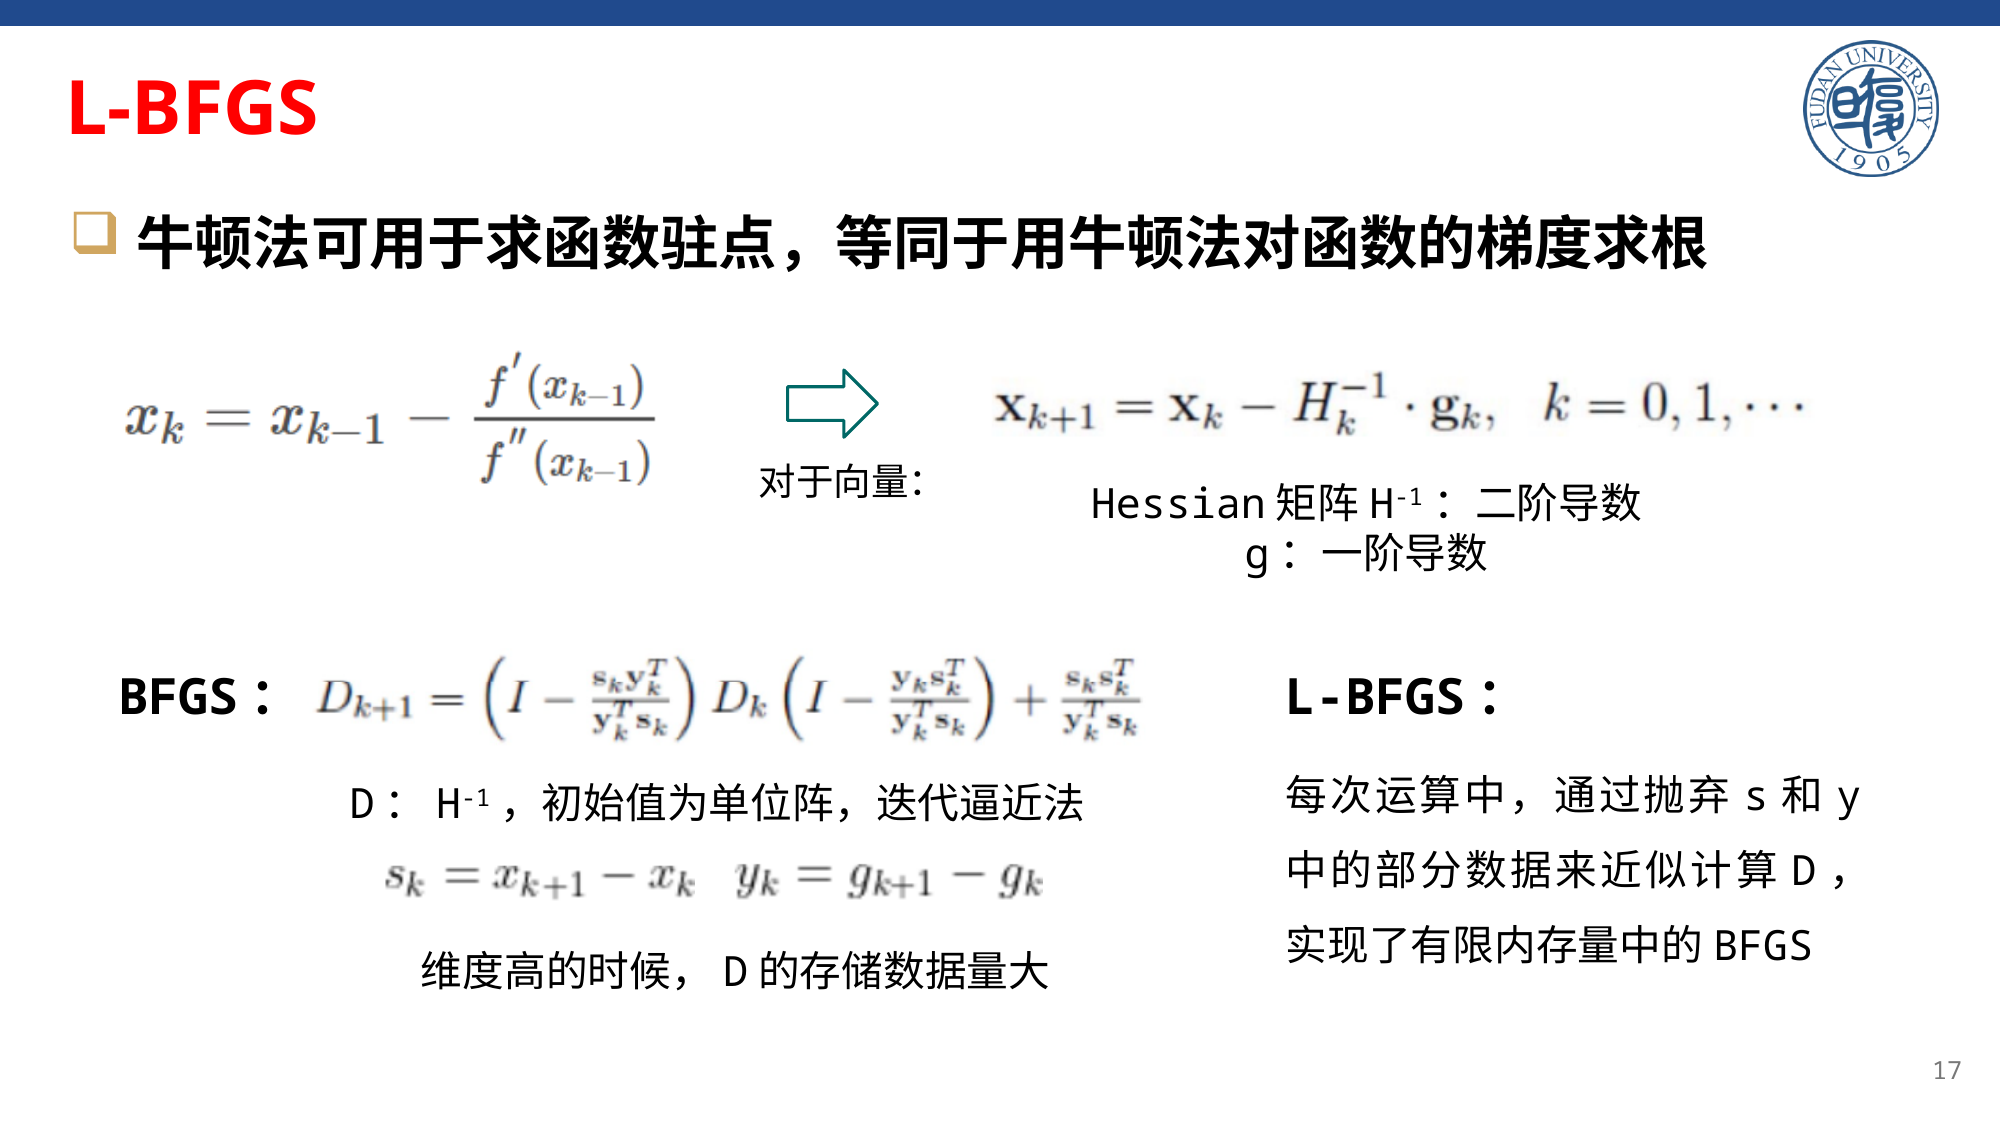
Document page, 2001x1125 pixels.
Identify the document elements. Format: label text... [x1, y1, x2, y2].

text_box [1270, 656, 1887, 971]
text_box 对于向量： [681, 450, 1036, 511]
text_box [787, 370, 878, 438]
text_box Hessian矩阵H-1：二阶导数 g：一阶导数 [1058, 469, 1674, 584]
picture [1803, 40, 1939, 177]
text_box BFGS： [103, 656, 299, 732]
picture [96, 321, 677, 516]
list 牛顿法可用于求函数驻点，等同于用牛顿法对函数的梯度求根 [54, 184, 1954, 321]
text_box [304, 639, 1184, 1004]
picture [969, 349, 1836, 454]
title L-BFGS [50, 37, 1799, 173]
